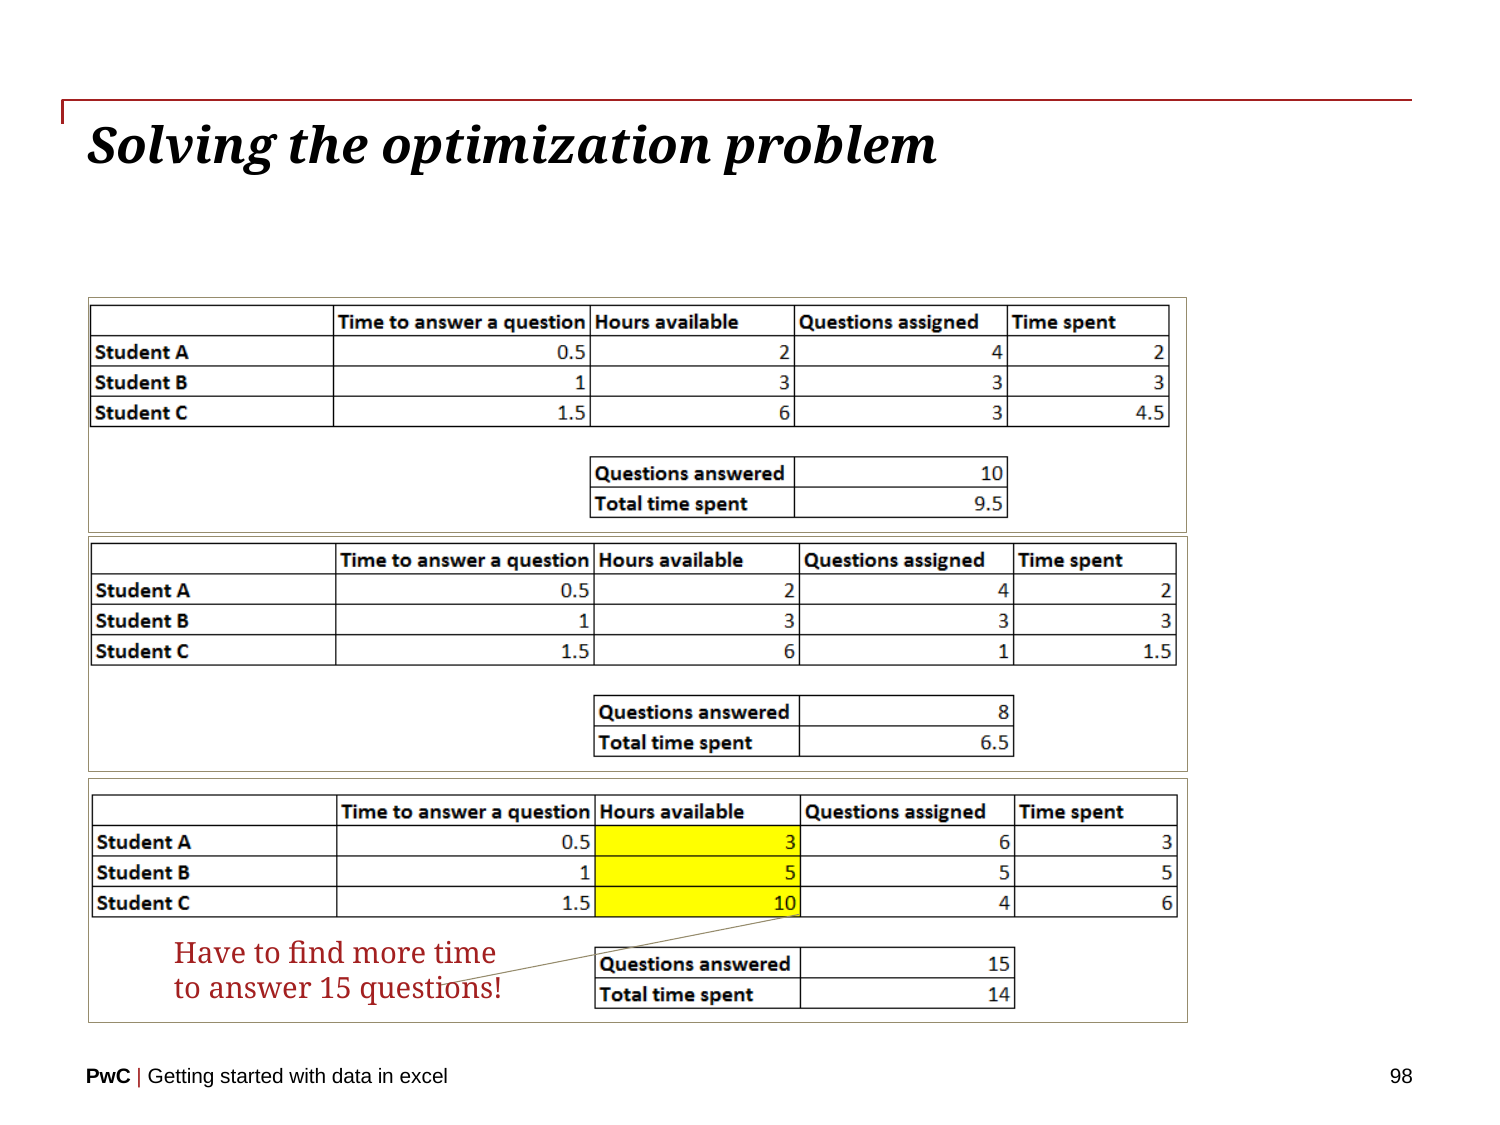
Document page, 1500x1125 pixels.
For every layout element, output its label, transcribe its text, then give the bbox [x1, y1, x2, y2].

picture [88, 778, 1188, 1023]
slide_number 98 [1162, 1062, 1413, 1088]
picture [88, 297, 1187, 532]
picture [88, 537, 1187, 772]
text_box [438, 914, 800, 986]
title Solving the optimization problem [87, 113, 1413, 174]
